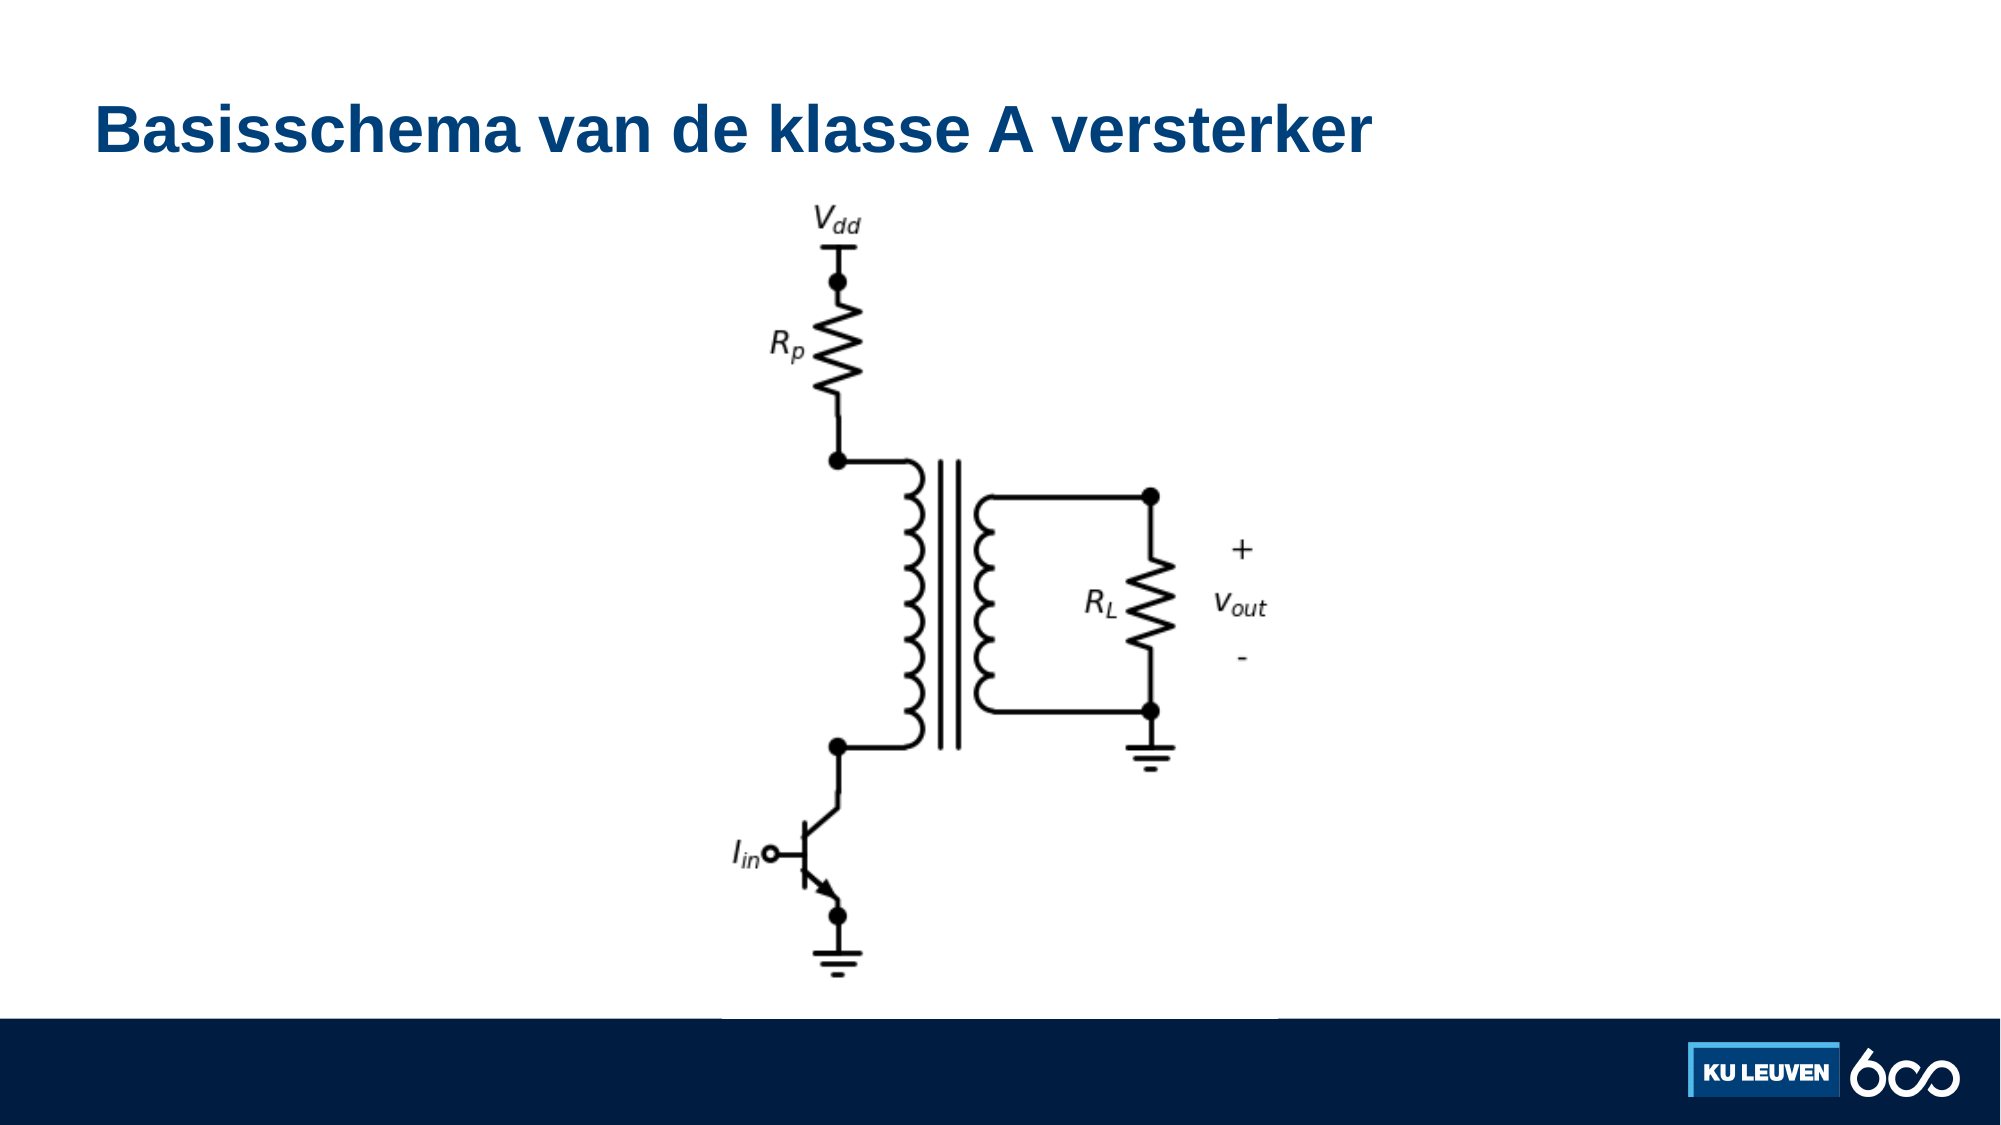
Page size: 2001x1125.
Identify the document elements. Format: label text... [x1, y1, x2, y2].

picture [1688, 1042, 1960, 1097]
title Basisschema van de klasse A versterker [94, 94, 1900, 186]
picture [722, 193, 1278, 1019]
